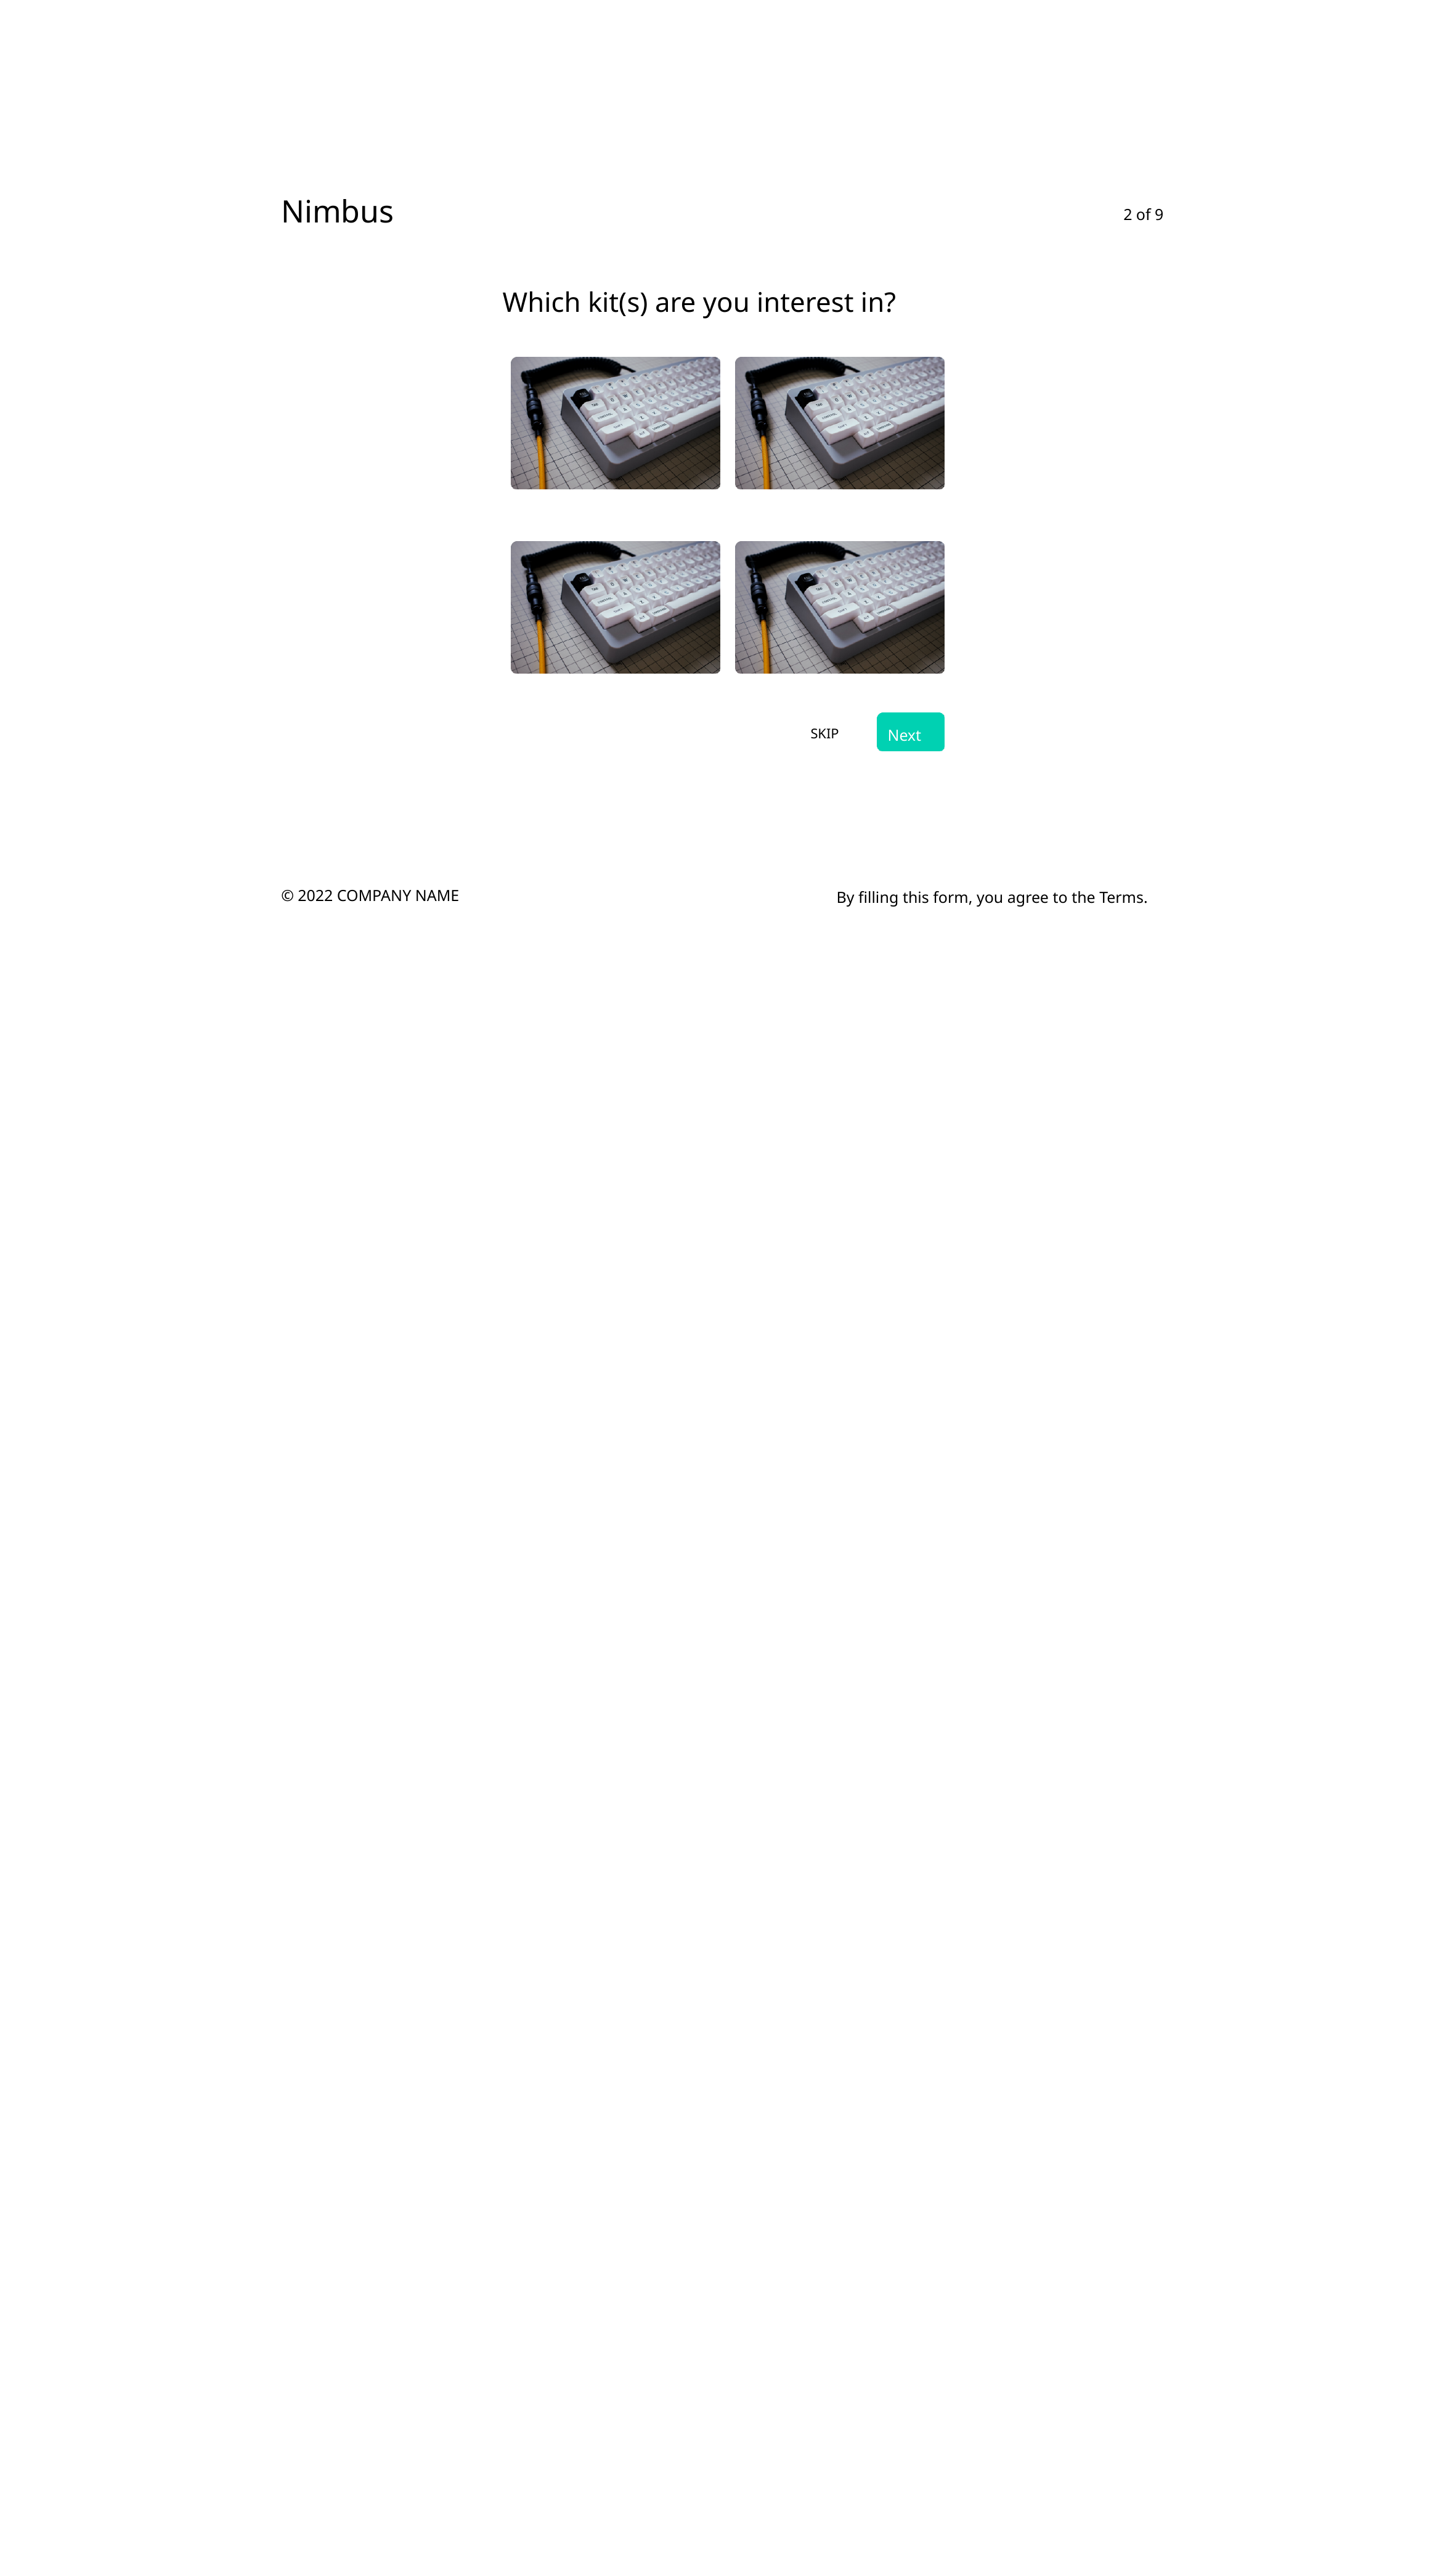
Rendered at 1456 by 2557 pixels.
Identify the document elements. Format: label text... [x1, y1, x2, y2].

picture [735, 357, 945, 489]
picture [877, 712, 945, 751]
picture [735, 541, 945, 674]
text_box SKIP [810, 721, 847, 742]
text_box Which kit(s) are you interest in? [502, 287, 948, 318]
picture [511, 357, 720, 489]
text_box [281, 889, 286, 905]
text_box Nimbus [281, 194, 412, 229]
picture [511, 541, 720, 674]
text_box 2 of 9 [1123, 200, 1170, 224]
picture [286, 884, 1170, 909]
